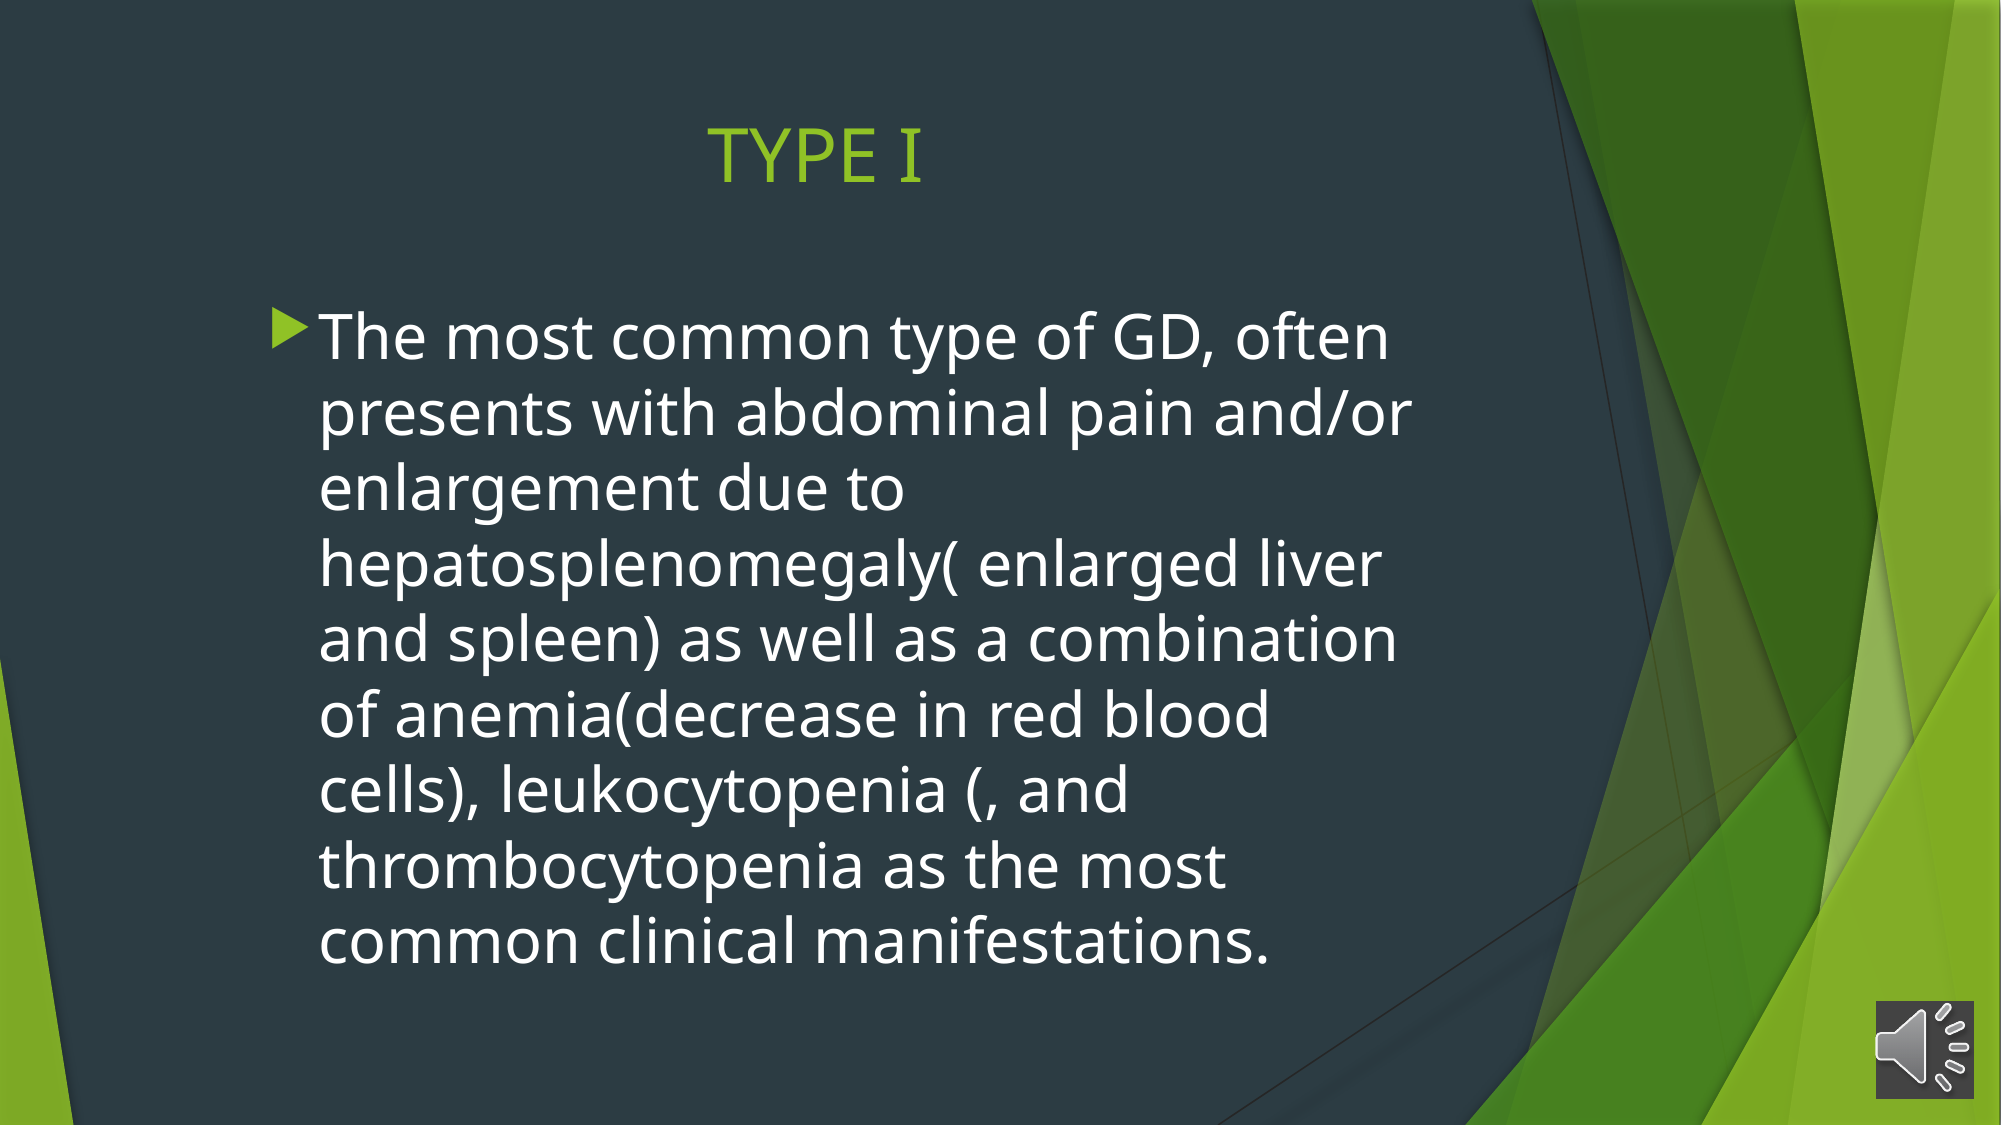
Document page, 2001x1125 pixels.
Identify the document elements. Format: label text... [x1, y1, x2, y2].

title TYPE I [111, 99, 1522, 317]
list The most common type of GD, often presents with abdominal pain and/or enlargement due to hepatosplenomegaly( enlarged liver and spleen) as well as a combination of anemia(decrease in red blood cells), leukocytopenia (, and thrombocytopenia as the most common clinical manifestations. [252, 289, 1467, 993]
picture [1874, 999, 1976, 1101]
